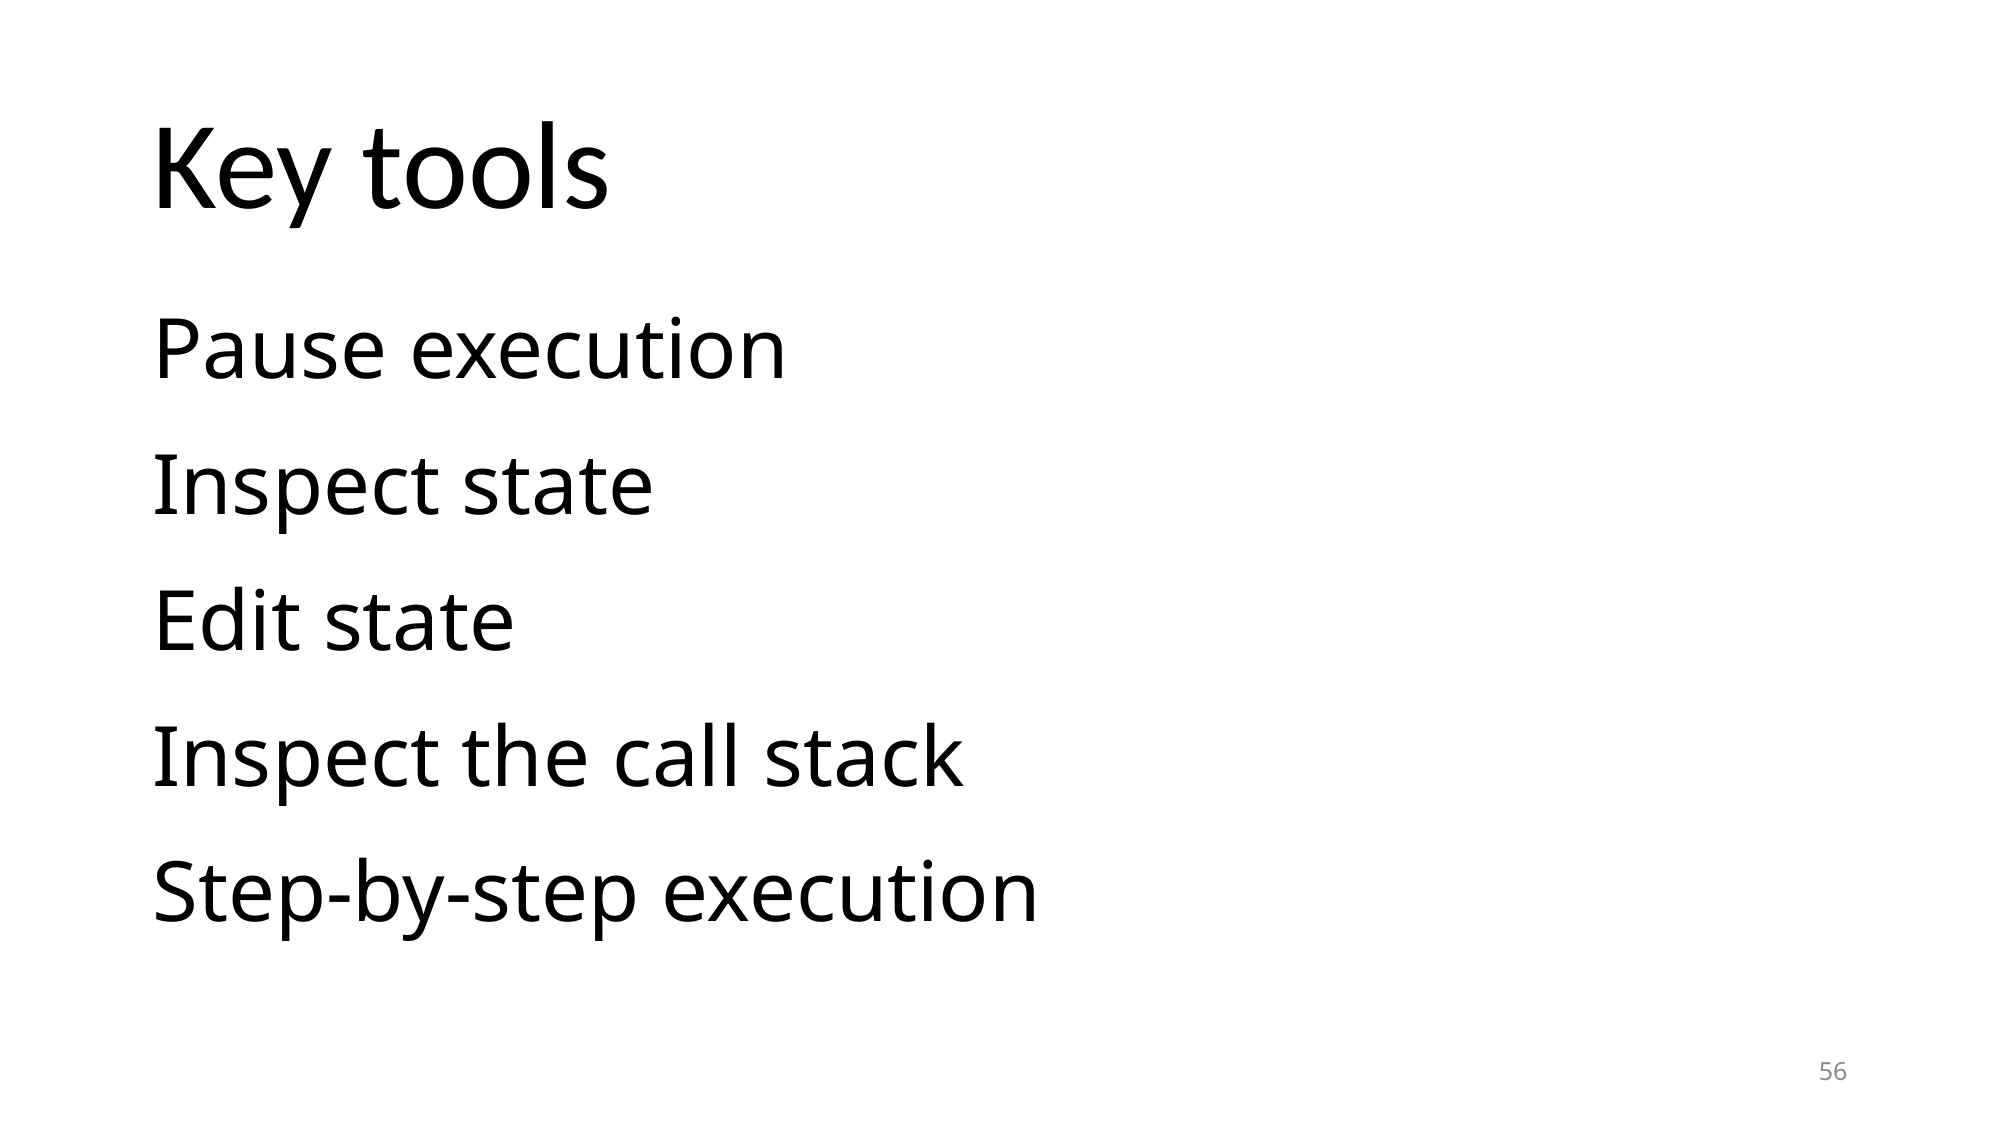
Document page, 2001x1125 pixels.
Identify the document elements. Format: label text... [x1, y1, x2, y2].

title Key tools [137, 59, 1863, 278]
list Pause execution Inspect state Edit state Inspect the call stack Step-by-step execution [137, 299, 1863, 1014]
slide_number 56 [1412, 1042, 1863, 1103]
